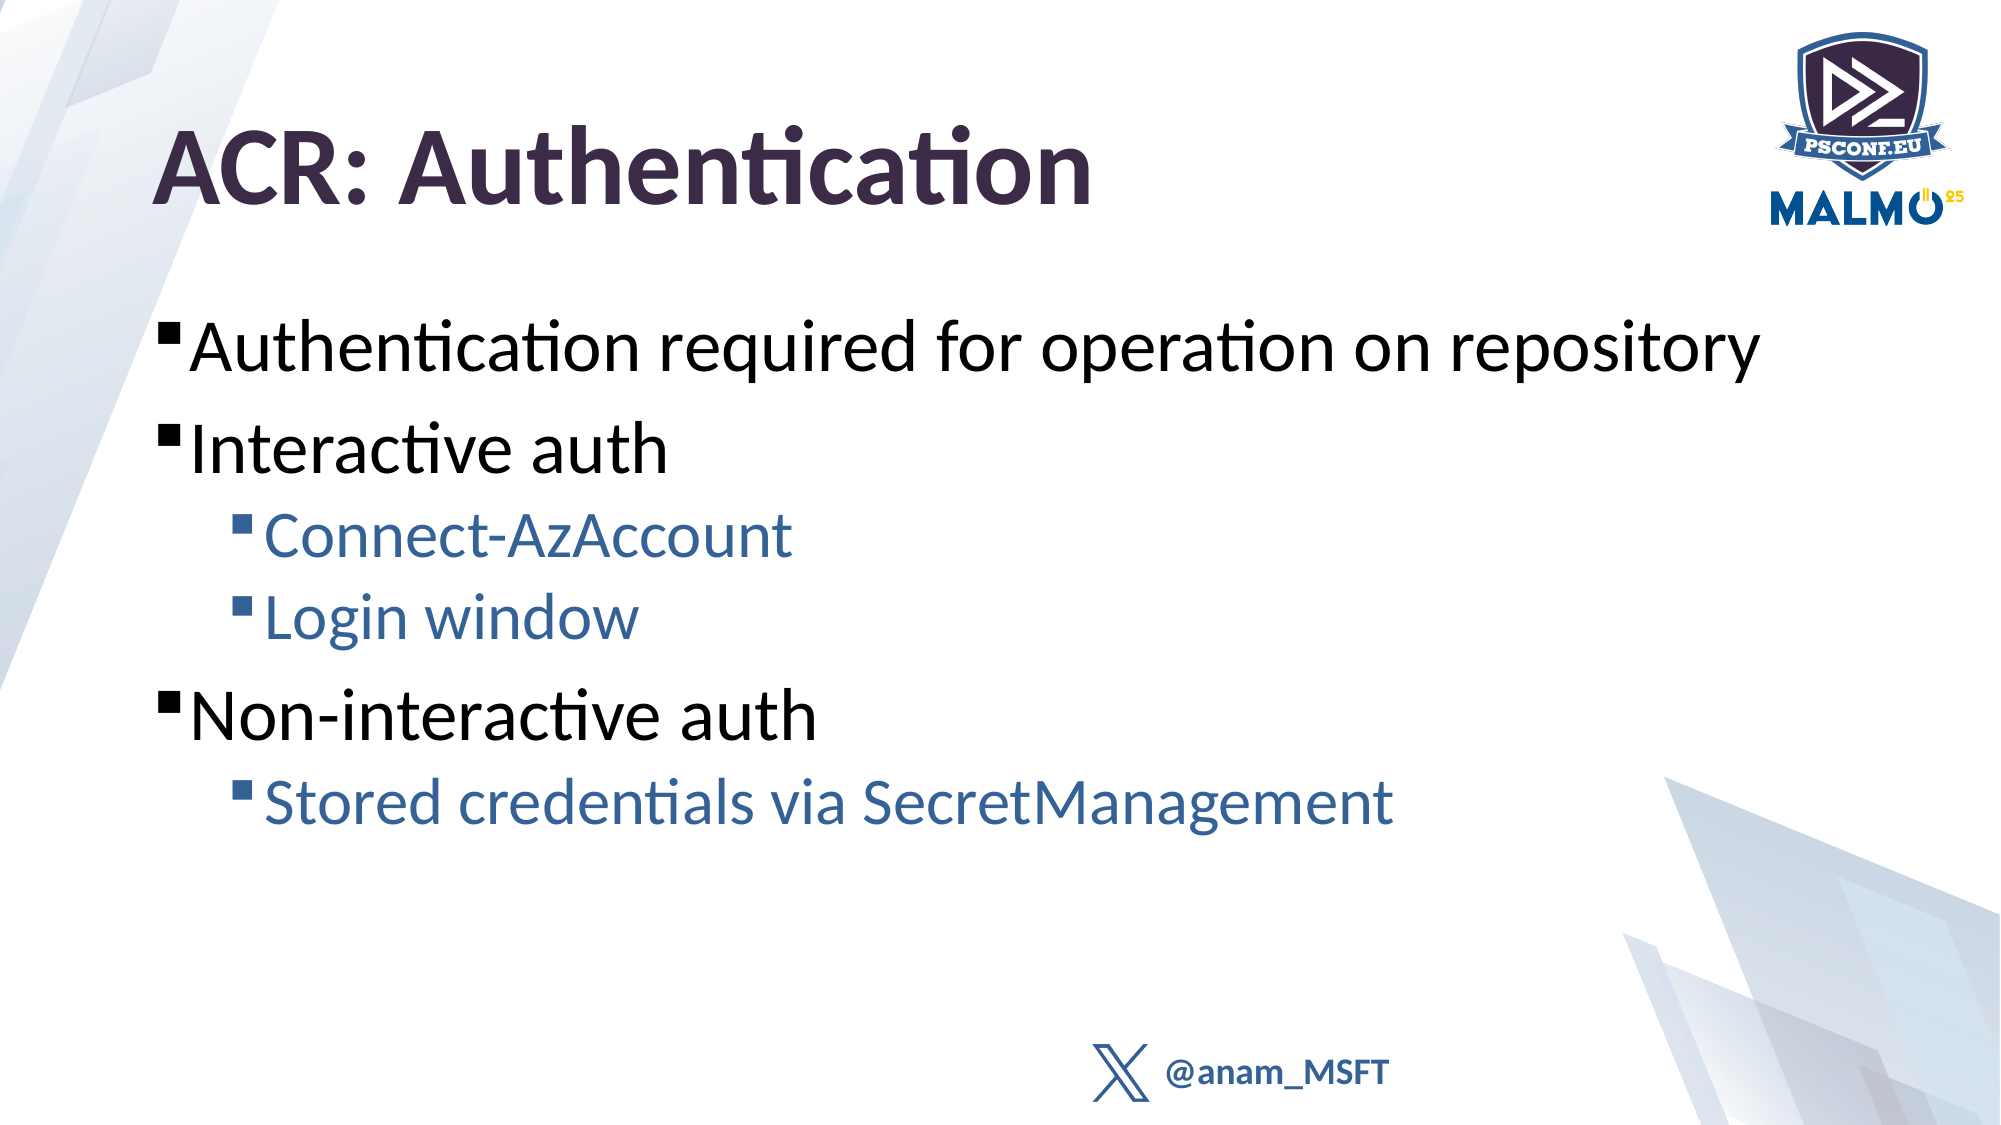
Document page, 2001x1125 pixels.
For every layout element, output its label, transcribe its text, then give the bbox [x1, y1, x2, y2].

picture [0, 0, 2000, 1125]
title ACR: Authentication [137, 59, 1735, 278]
list Authentication required for operation on repository Interactive auth Connect-AzAccount Login window Non-interactive auth Stored credentials via SecretManagement [137, 299, 1863, 1014]
